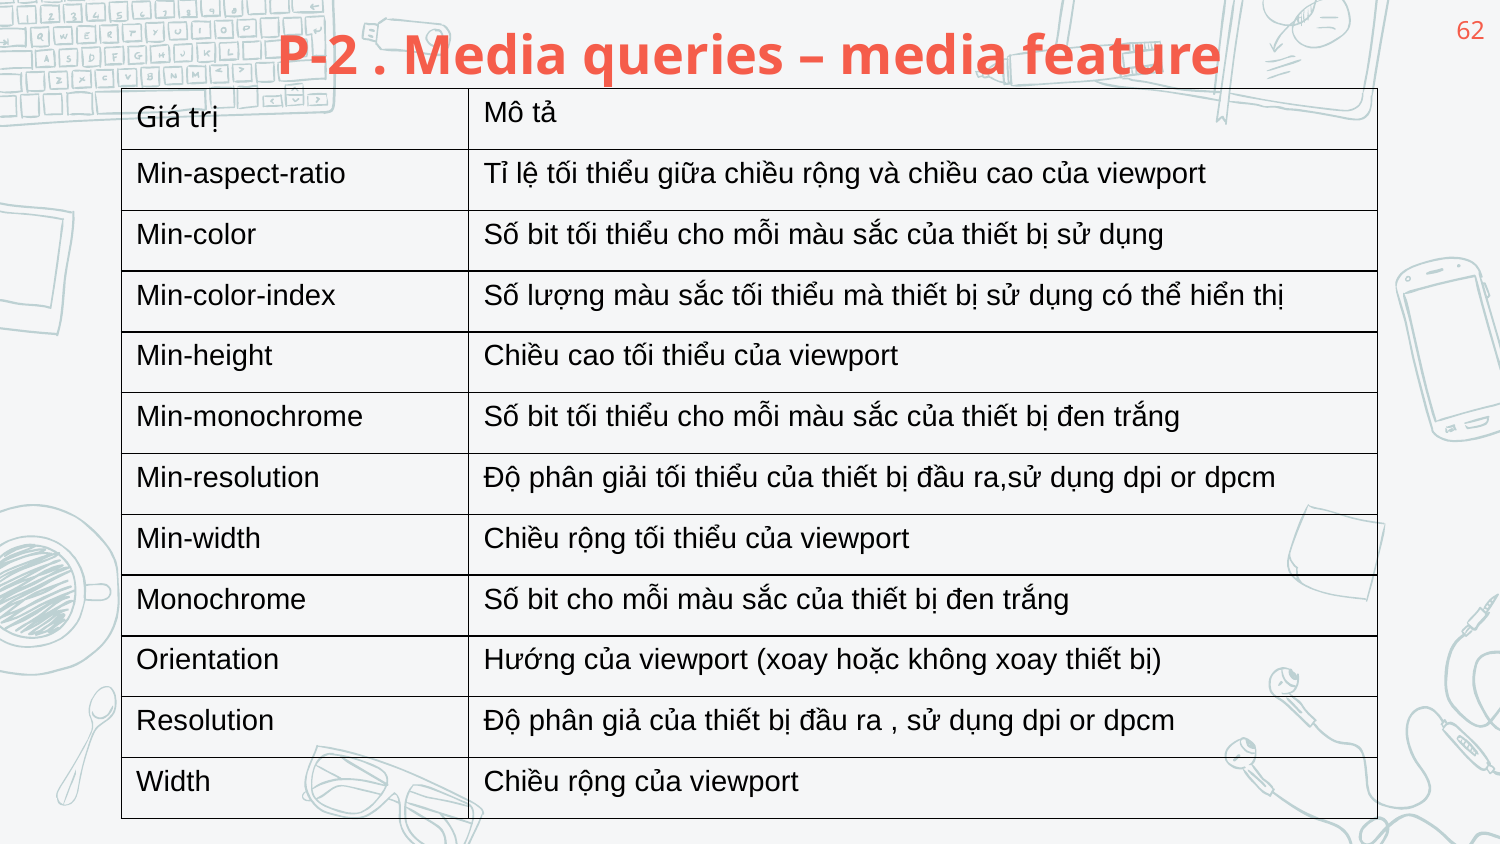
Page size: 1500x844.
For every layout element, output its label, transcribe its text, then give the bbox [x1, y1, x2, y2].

table_cell Độ phân giả của thiết bị đầu ra , sử dụng dpi or dpcm [469, 697, 1377, 757]
table_cell Chiều cao tối thiểu của viewport [469, 333, 1377, 392]
table_cell Số bit tối thiểu cho mỗi màu sắc của thiết bị đen trắng [469, 393, 1377, 453]
title P-2 . Media queries – media feature [185, 4, 1315, 88]
table_cell Resolution [122, 697, 468, 757]
table_cell Min-color [122, 211, 468, 270]
table_cell Chiều rộng tối thiểu của viewport [469, 515, 1377, 574]
table_cell Độ phân giải tối thiểu của thiết bị đầu ra,sử dụng dpi or dpcm [469, 454, 1377, 514]
table_cell Orientation [122, 637, 468, 696]
table_cell Min-width [122, 515, 468, 574]
table_cell Min-aspect-ratio [122, 150, 468, 210]
table_cell Số lượng màu sắc tối thiểu mà thiết bị sử dụng có thể hiển thị [469, 272, 1377, 331]
table_cell Hướng của viewport (xoay hoặc không xoay thiết bị) [469, 637, 1377, 696]
table_cell Min-monochrome [122, 393, 468, 453]
table_cell Chiều rộng của viewport [469, 758, 1377, 818]
table_cell Min-height [122, 333, 468, 392]
table_cell Tỉ lệ tối thiểu giữa chiều rộng và chiều cao của viewport [469, 150, 1377, 210]
table_header Mô tả [469, 89, 1377, 149]
table_cell Monochrome [122, 576, 468, 635]
table_cell Min-resolution [122, 454, 468, 514]
table_cell Min-color-index [122, 272, 468, 331]
table_cell Số bit cho mỗi màu sắc của thiết bị đen trắng [469, 576, 1377, 635]
table_cell Width [122, 758, 468, 818]
table_header Giá trị [122, 89, 468, 149]
slide_number 62 [1435, 0, 1500, 53]
table_cell Số bit tối thiểu cho mỗi màu sắc của thiết bị sử dụng [469, 211, 1377, 270]
